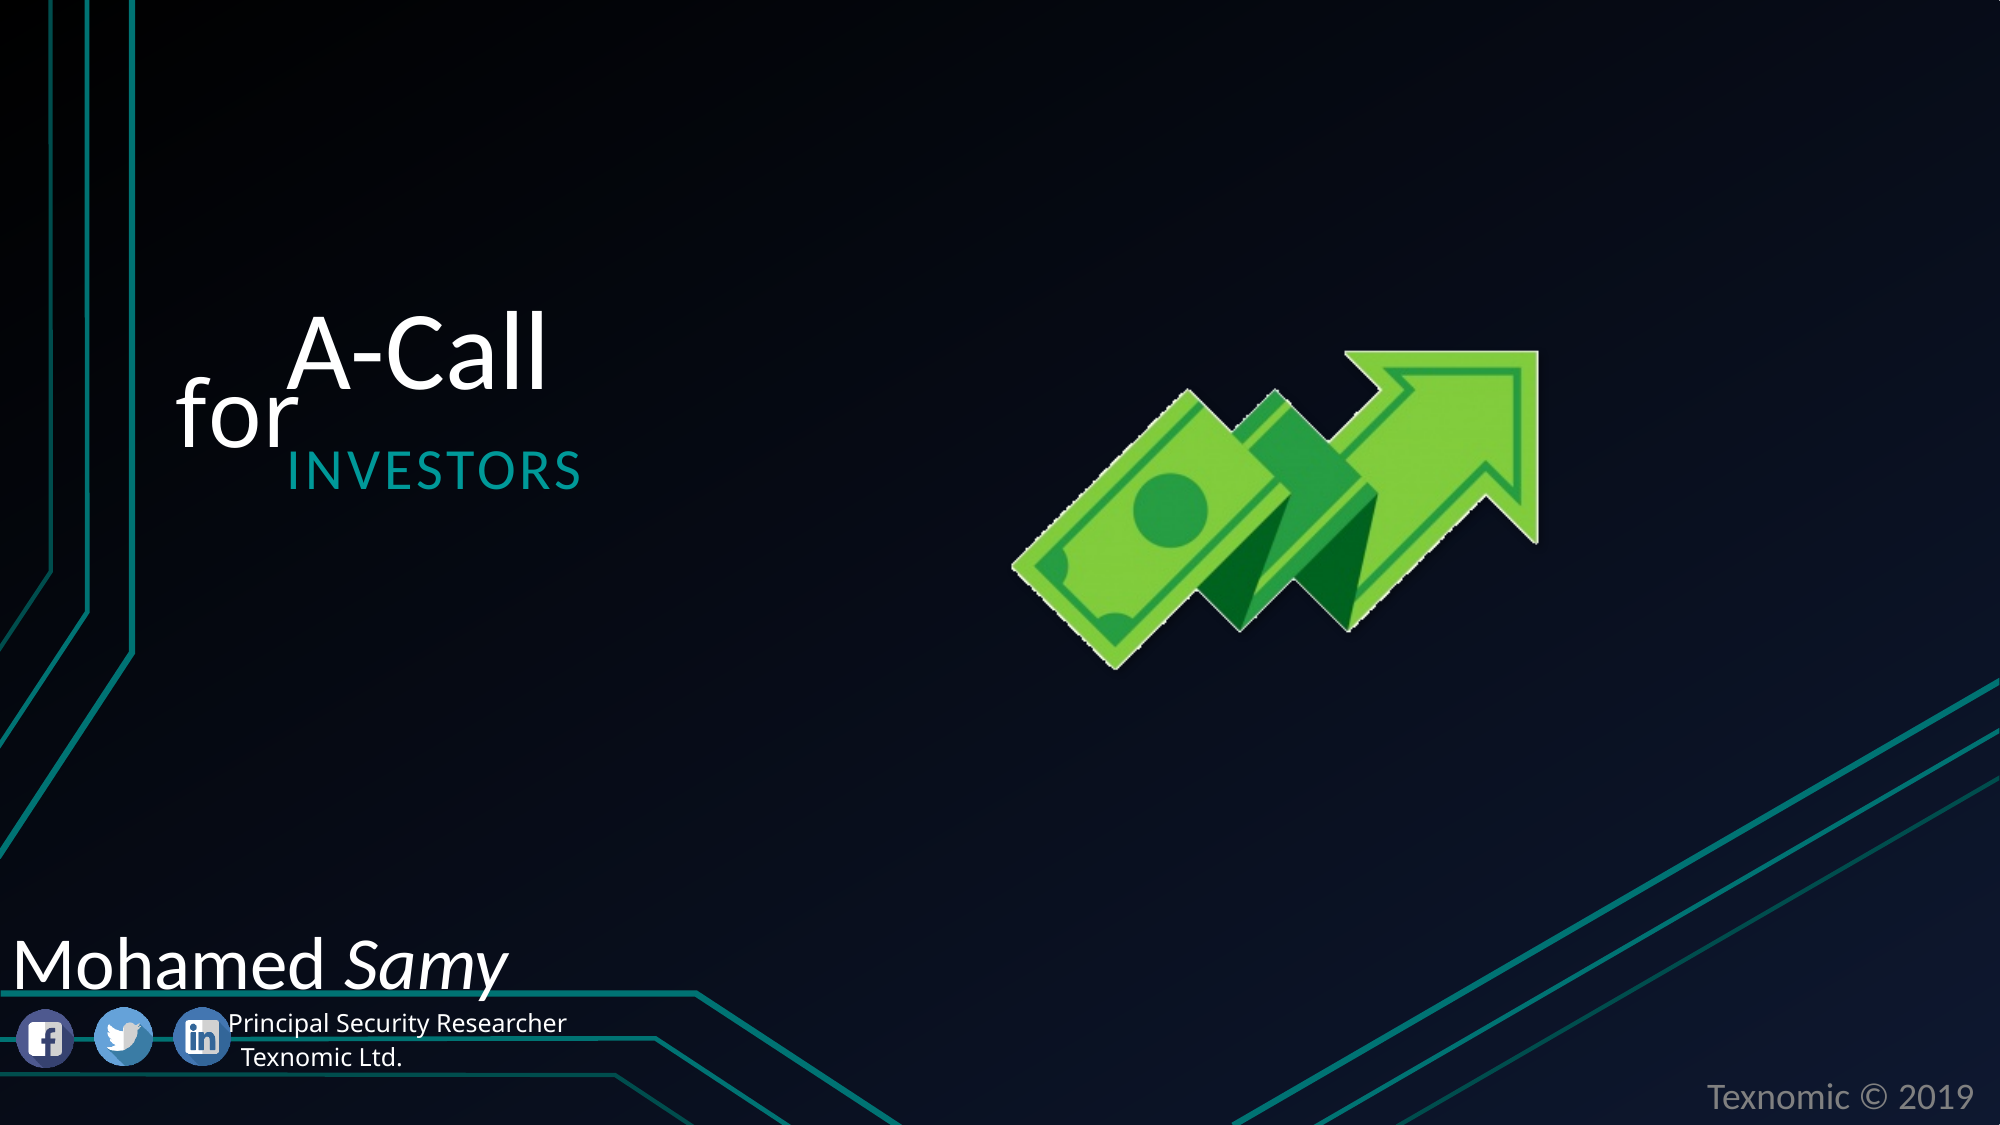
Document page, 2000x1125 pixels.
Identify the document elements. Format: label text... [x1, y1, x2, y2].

picture [15, 1009, 75, 1068]
text_box Mohamed Samy [0, 907, 524, 1013]
text_box Texnomic © 2019 [1692, 1064, 1998, 1125]
text_box Principal Security Researcher [213, 999, 583, 1045]
picture [999, 319, 1575, 683]
subtitle Investors [266, 429, 1700, 717]
text_box for [161, 348, 316, 474]
text_box Texnomic Ltd. [226, 1045, 419, 1079]
title A-Call [266, 95, 1700, 424]
picture [173, 1007, 232, 1066]
picture [94, 1007, 153, 1066]
